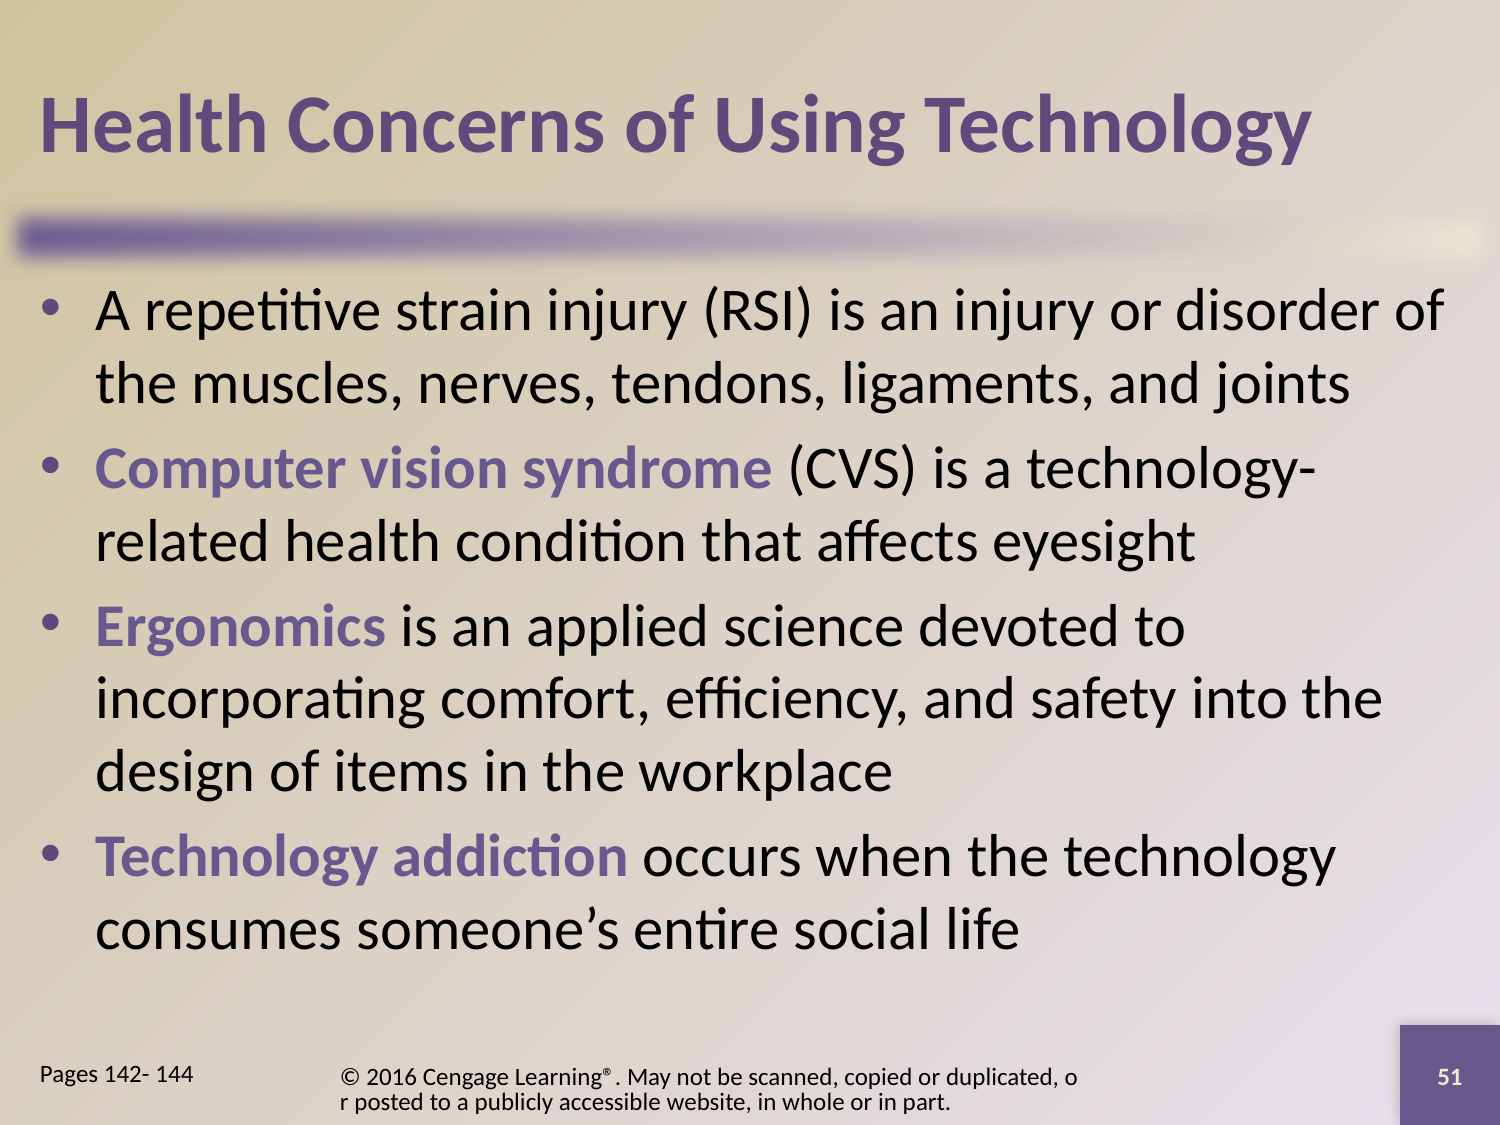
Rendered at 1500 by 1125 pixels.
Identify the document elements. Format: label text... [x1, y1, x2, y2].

list A repetitive strain injury (RSI) is an injury or disorder of the muscles, nerves, tendons, ligaments, and joints Computer vision syndrome (CVS) is a technology-related health condition that affects eyesight Ergonomics is an applied science devoted to incorporating comfort, efficiency, and safety into the design of items in the workplace Technology addiction occurs when the technology consumes someone’s entire social life [24, 262, 1475, 1025]
footer © 2016 Cengage Learning®. May not be scanned, copied or duplicated, or posted to a publicly accessible website, in whole or in part. [324, 1045, 1100, 1105]
slide_number 51 [1400, 1025, 1500, 1125]
title Health Concerns of Using Technology [24, 24, 1475, 213]
list Pages 142- 144 [24, 1050, 300, 1125]
